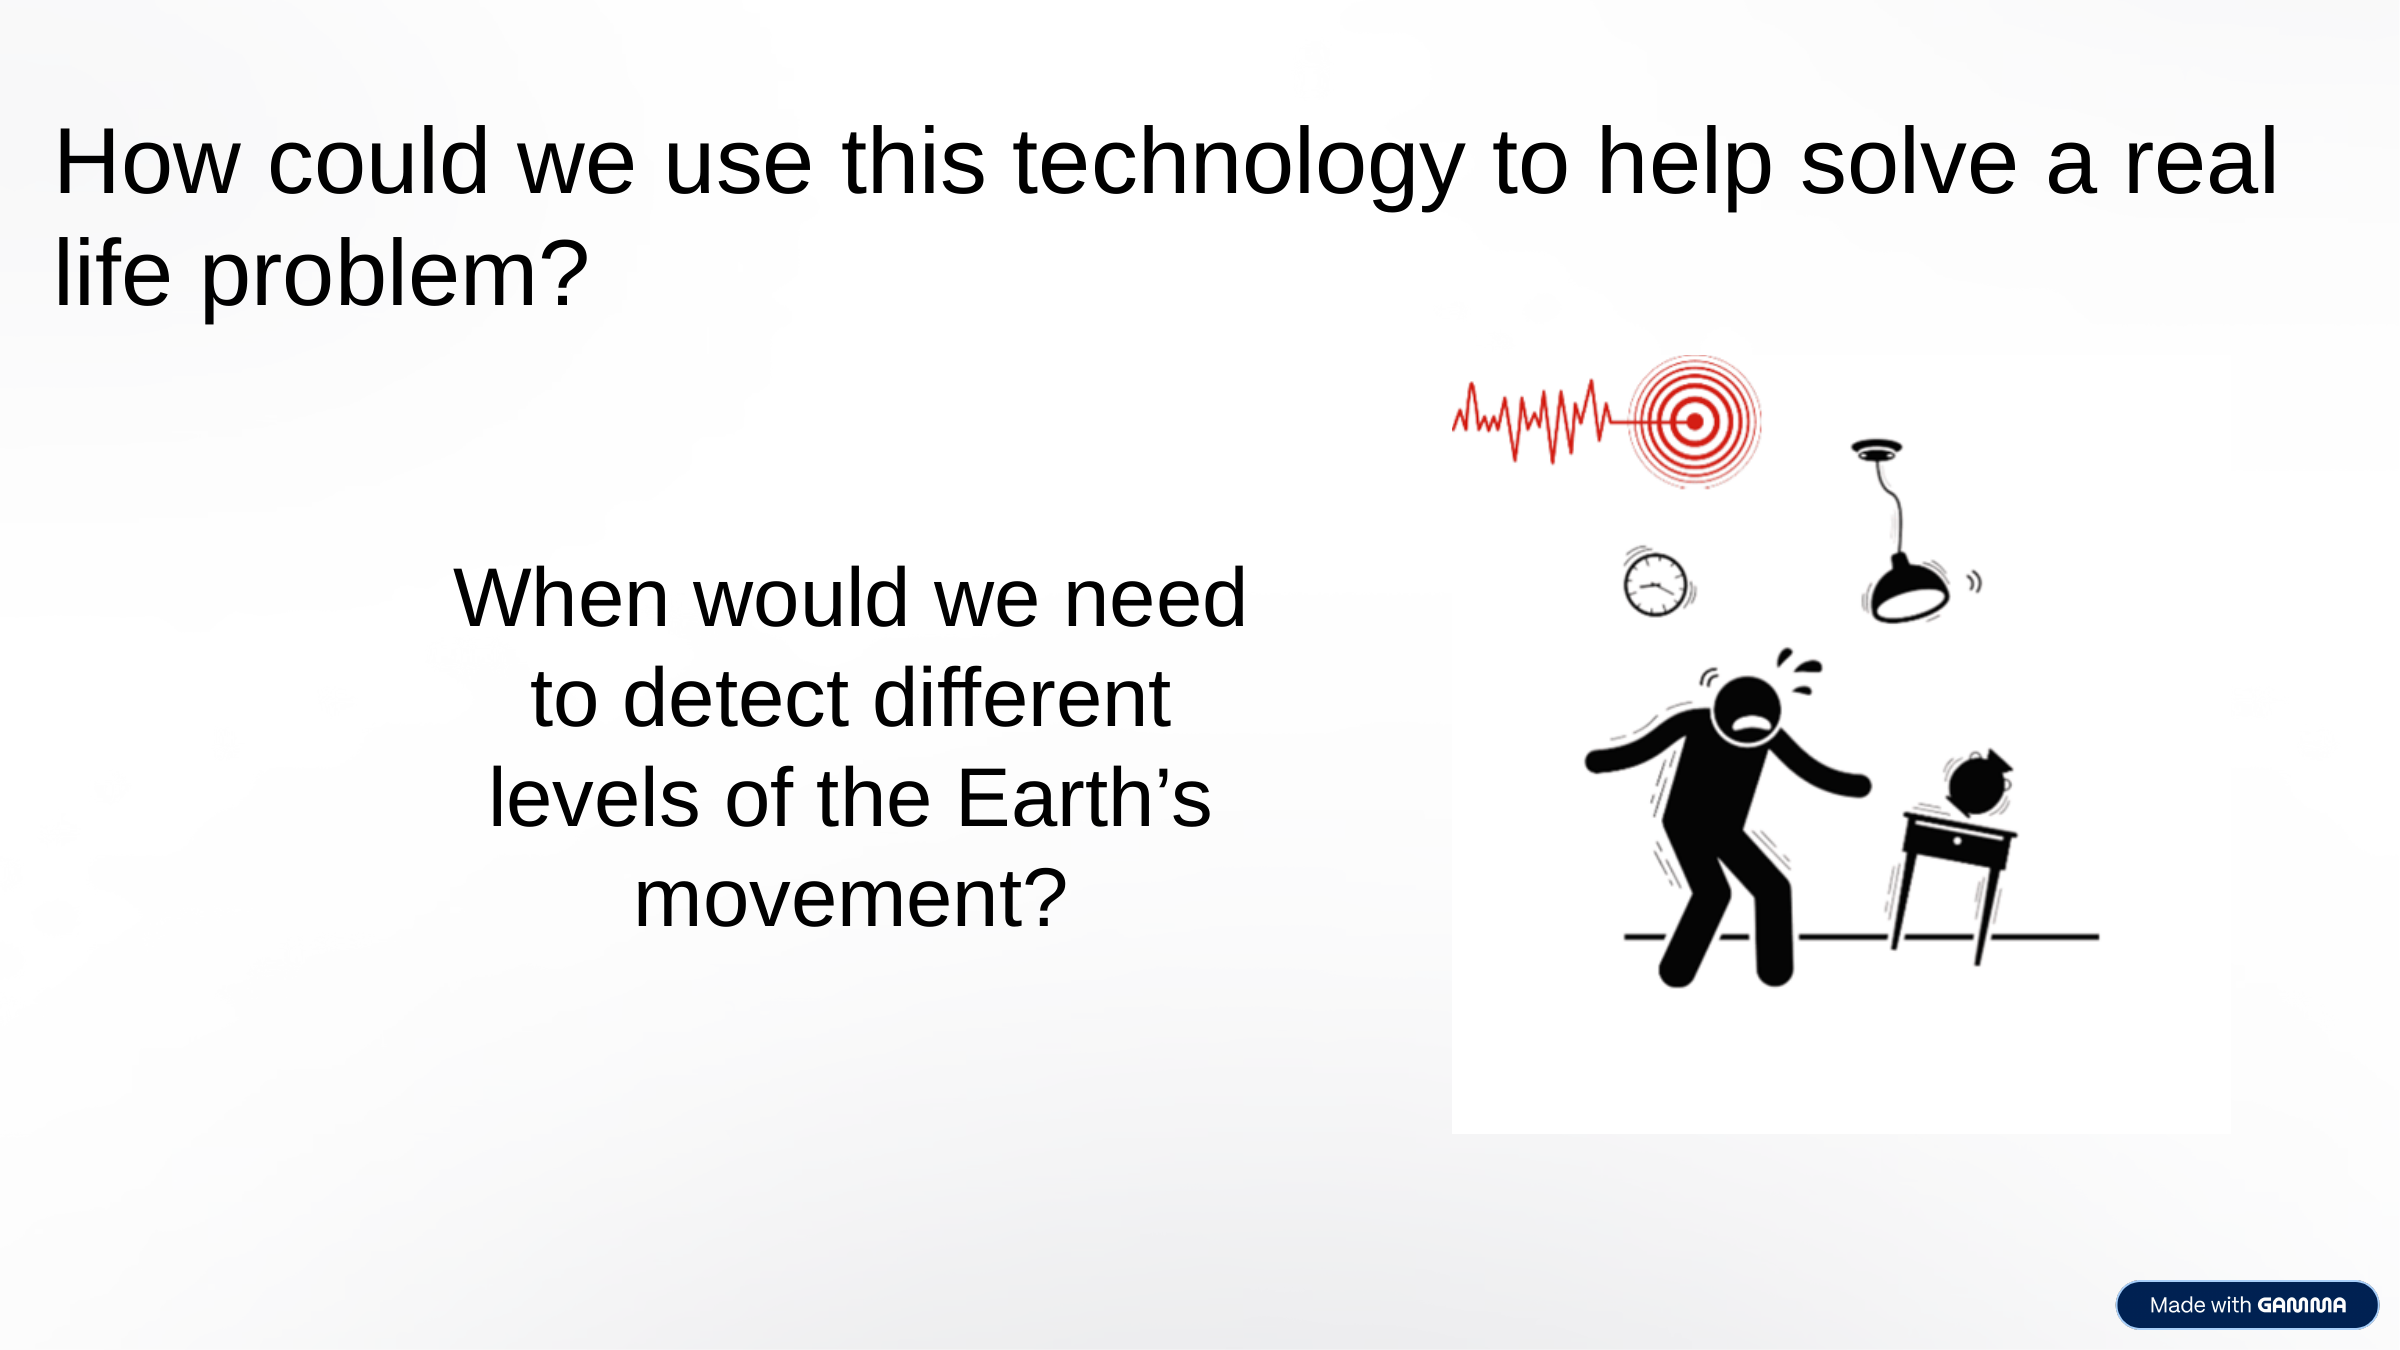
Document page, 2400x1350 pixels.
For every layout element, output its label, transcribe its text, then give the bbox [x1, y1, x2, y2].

picture [2106, 1271, 2389, 1339]
picture [1452, 355, 2231, 1135]
text_box How could we use this technology to help solve a real life problem? [38, 84, 2336, 510]
text_box When would we need to detect different levels of the Earth’s movement? [419, 527, 1284, 958]
